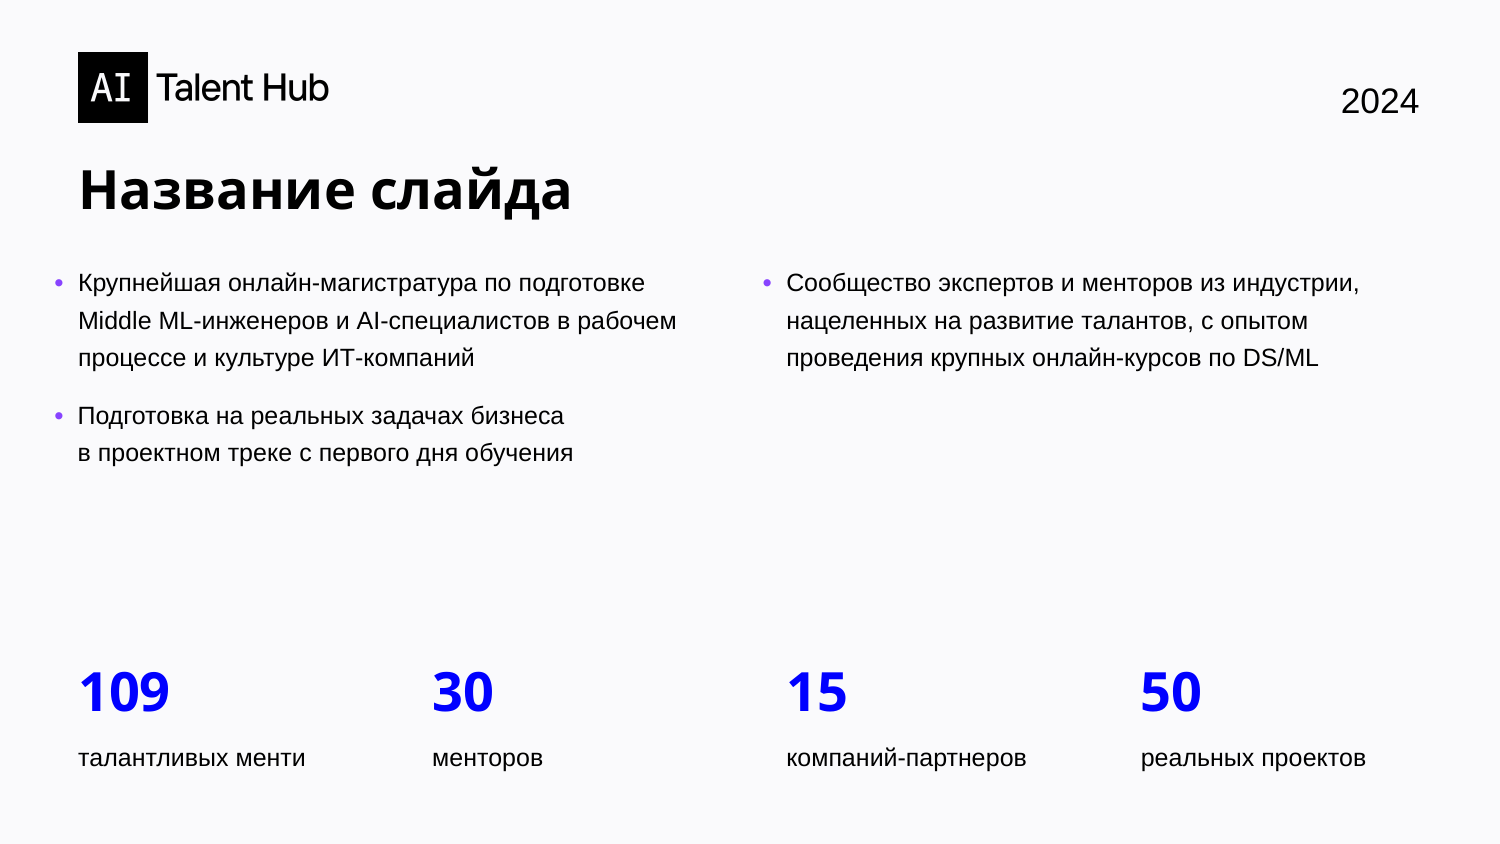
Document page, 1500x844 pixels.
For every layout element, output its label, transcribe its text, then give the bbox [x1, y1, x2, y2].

text_box 30 [432, 650, 714, 711]
text_box • [54, 259, 64, 293]
text_box Крупнейшая онлайн-магистратура по подготовке Middle ML-инженеров и AI-специалистов в рабочем процессе и культуре ИТ-компаний [78, 259, 714, 354]
text_box компаний-партнеров [786, 734, 1068, 766]
text_box • [54, 391, 64, 426]
text_box реальных проектов​ [1140, 734, 1422, 766]
text_box • [762, 259, 773, 293]
text_box Подготовка на реальных задачах бизнеса в проектном треке с первого дня обучения [77, 391, 714, 455]
text_box 50 [1140, 650, 1422, 711]
picture [77, 52, 331, 123]
text_box 2024 [1340, 68, 1422, 113]
text_box Название слайда [78, 148, 992, 209]
text_box 109 [78, 650, 360, 711]
text_box 15 [786, 650, 1068, 711]
text_box менторов [432, 734, 714, 766]
text_box талантливых менти [78, 734, 360, 766]
text_box Сообщество экспертов и менторов из индустрии, нацеленных на развитие талантов, с опытом проведения крупных онлайн-курсов по DS/ML​ [786, 259, 1421, 354]
